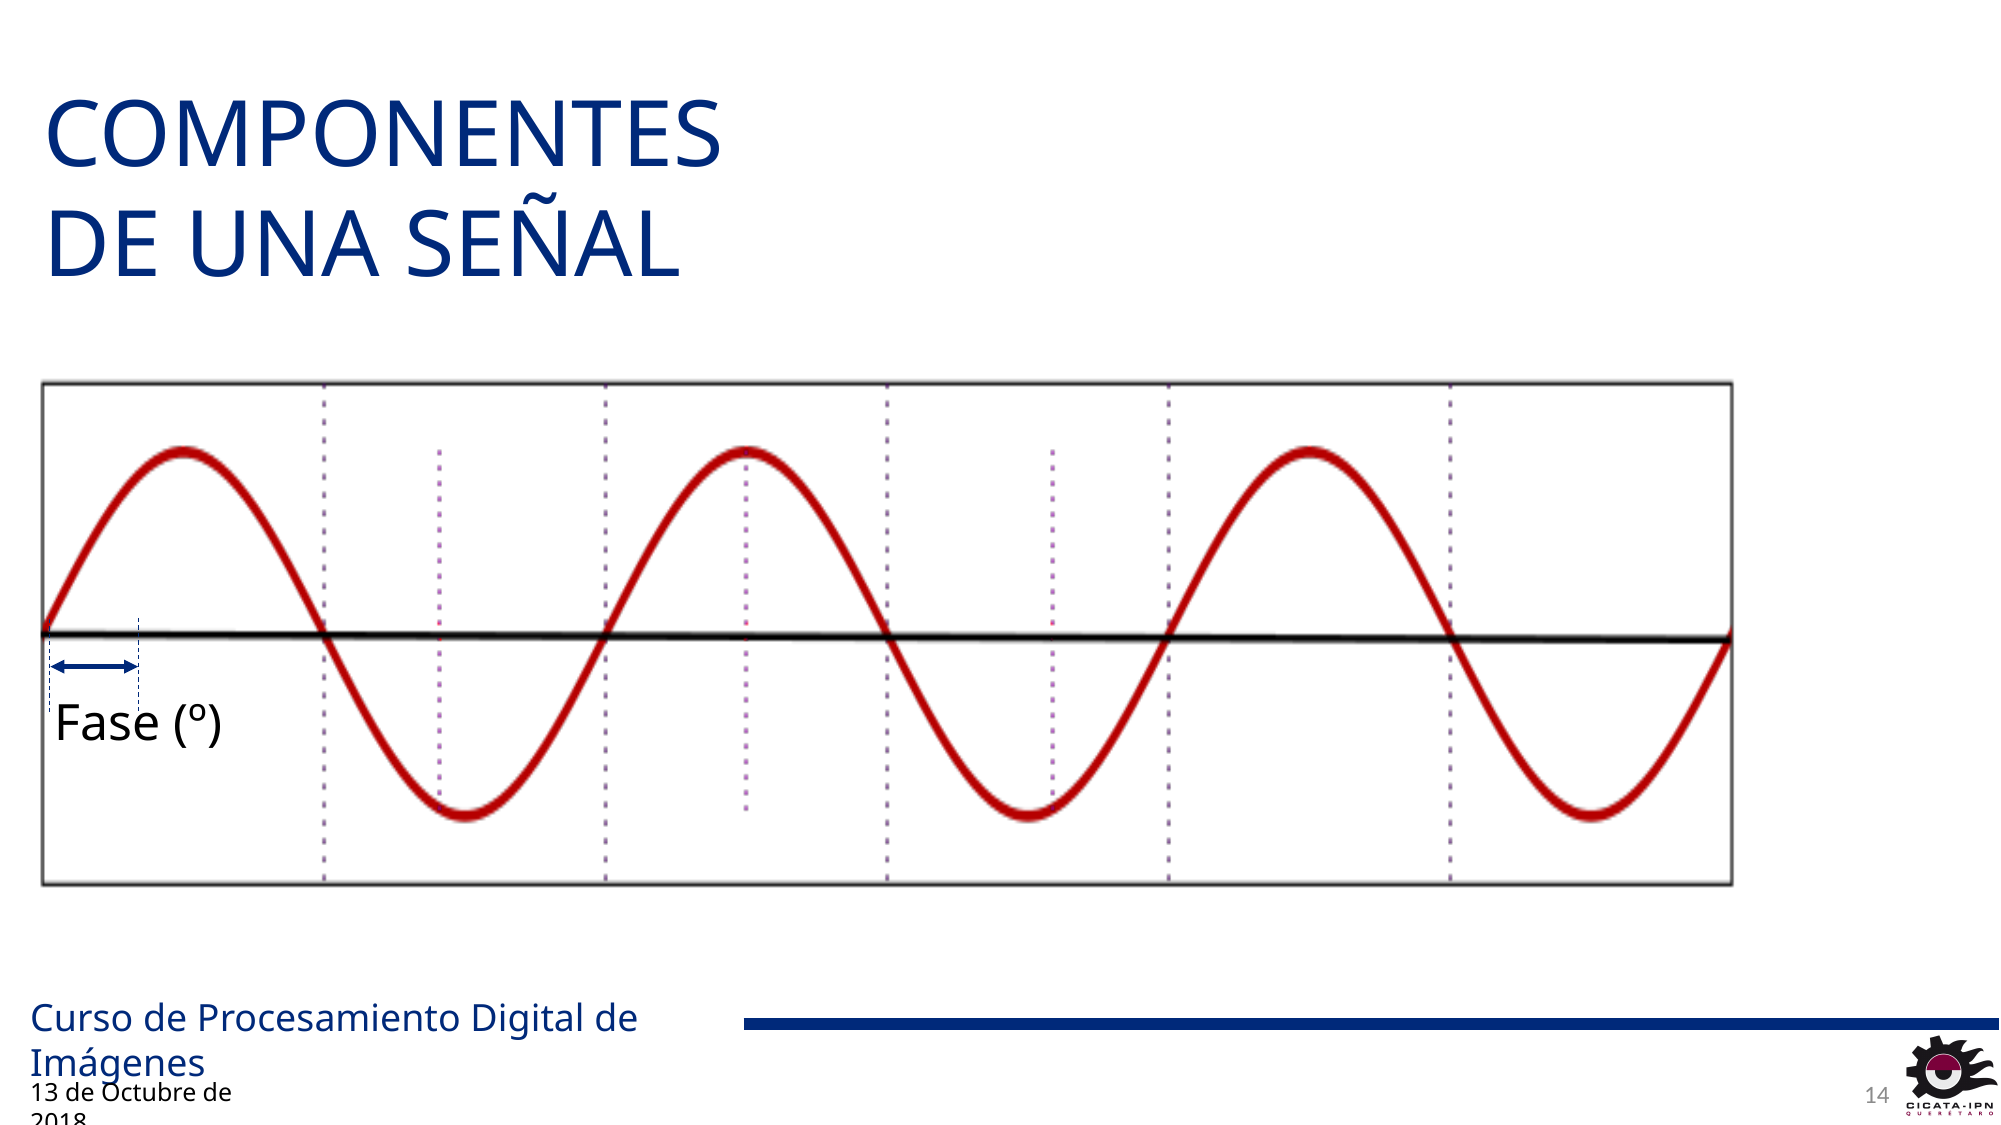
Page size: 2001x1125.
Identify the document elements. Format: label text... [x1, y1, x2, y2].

text_box Curso de Procesamiento Digital de Imágenes [15, 986, 802, 1092]
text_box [49, 617, 139, 715]
text_box 13 de Octubre de 2018 [15, 1069, 281, 1125]
picture [28, 347, 1751, 922]
text_box Componentes de una Señal [28, 67, 840, 308]
slide_number 14 [1732, 1063, 1905, 1124]
picture [1905, 1034, 1999, 1117]
